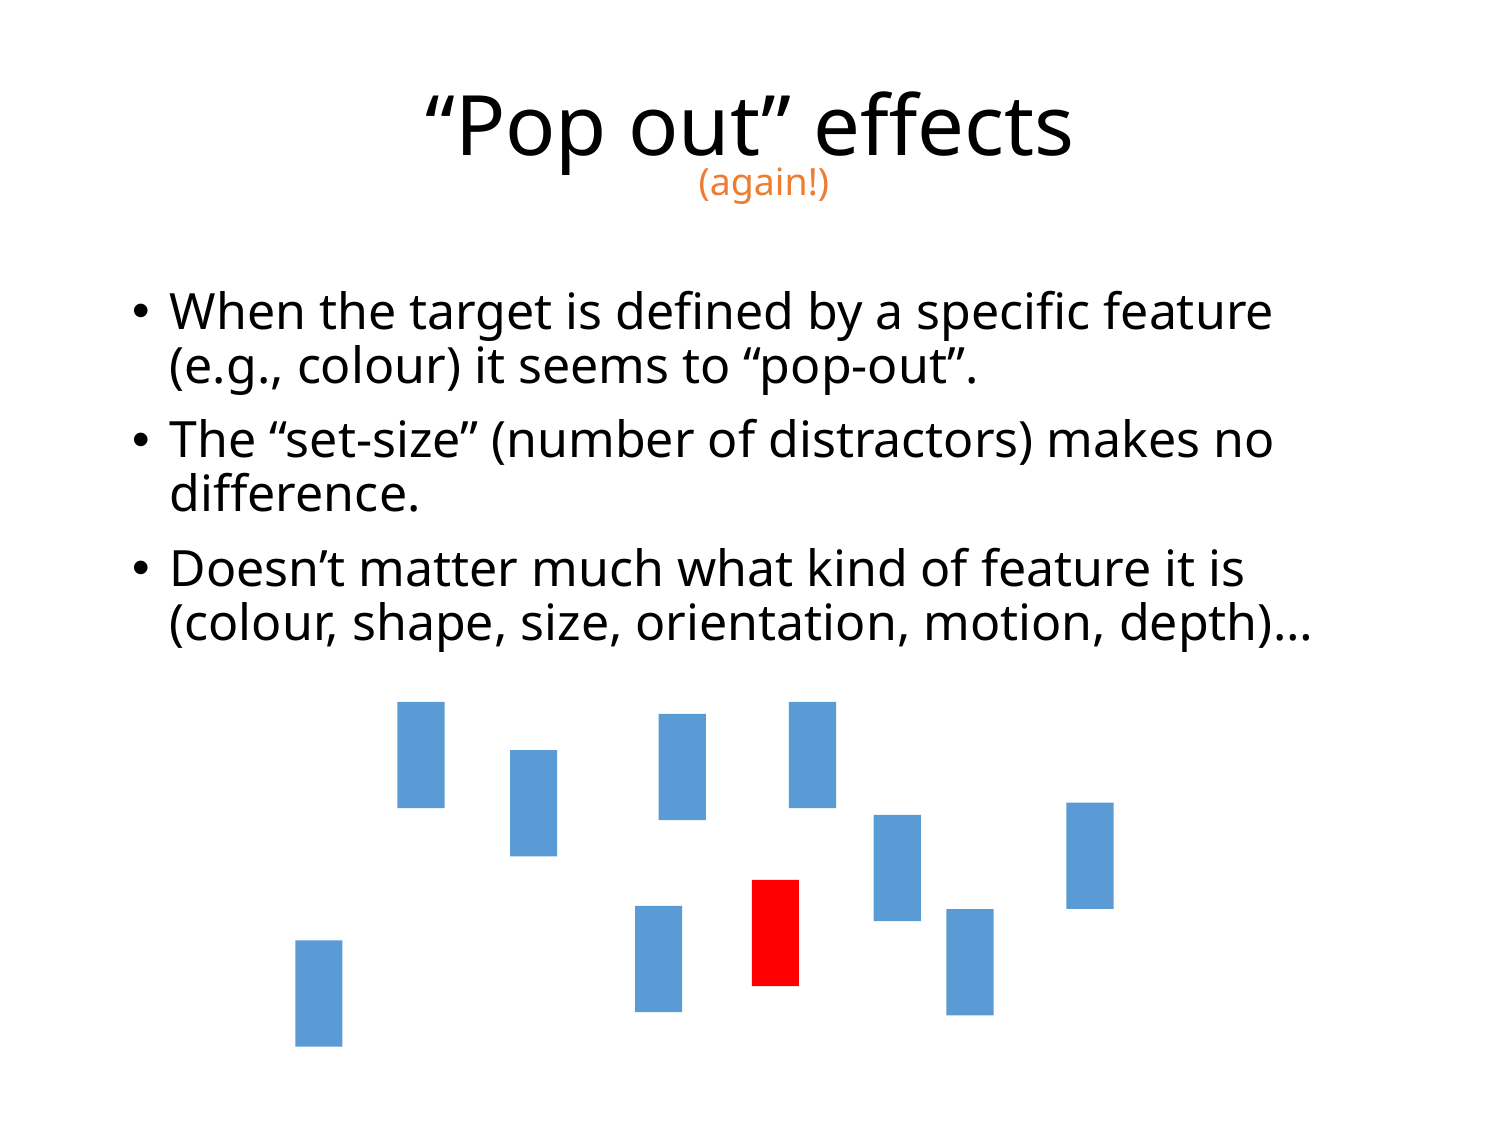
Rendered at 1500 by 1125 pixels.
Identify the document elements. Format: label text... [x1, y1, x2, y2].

list When the target is defined by a specific feature (e.g., colour) it seems to “pop-out”. The “set-size” (number of distractors) makes no difference. Doesn’t matter much what kind of feature it is (colour, shape, size, orientation, motion, depth)… [117, 278, 1411, 819]
text_box [873, 814, 922, 922]
text_box (again!) [683, 150, 844, 210]
text_box [294, 939, 343, 1048]
text_box [945, 908, 995, 1016]
text_box [751, 879, 800, 987]
text_box [788, 701, 837, 809]
text_box [509, 749, 558, 857]
text_box [1065, 802, 1115, 910]
text_box [634, 905, 683, 1013]
text_box [658, 713, 707, 821]
title “Pop out” effects [103, 59, 1397, 198]
text_box [396, 701, 446, 809]
